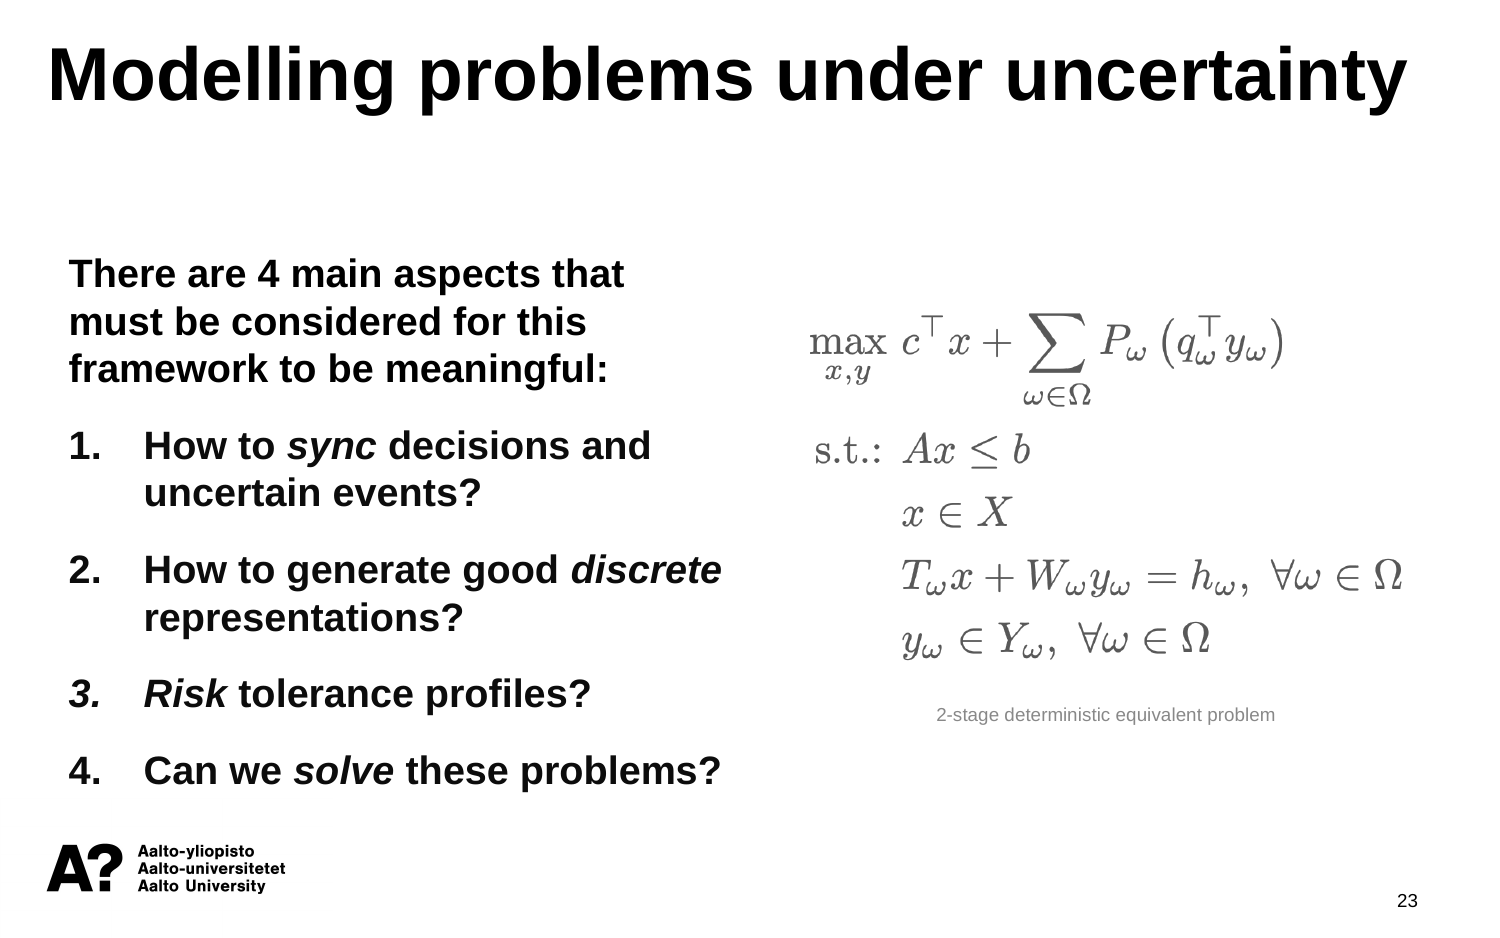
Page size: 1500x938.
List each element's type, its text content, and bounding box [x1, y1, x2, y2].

text_box 2-stage deterministic equivalent problem [936, 702, 1276, 725]
picture [810, 313, 1402, 661]
picture [0, 798, 333, 938]
list There are 4 main aspects that must be considered for this framework to be meaningful: How to sync decisions and uncertain events? How to generate good discrete representations? Risk tolerance profiles? Can we solve these problems? [47, 248, 729, 784]
slide_number 23 [1095, 883, 1434, 916]
list Modelling problems under uncertainty [47, 25, 1442, 208]
